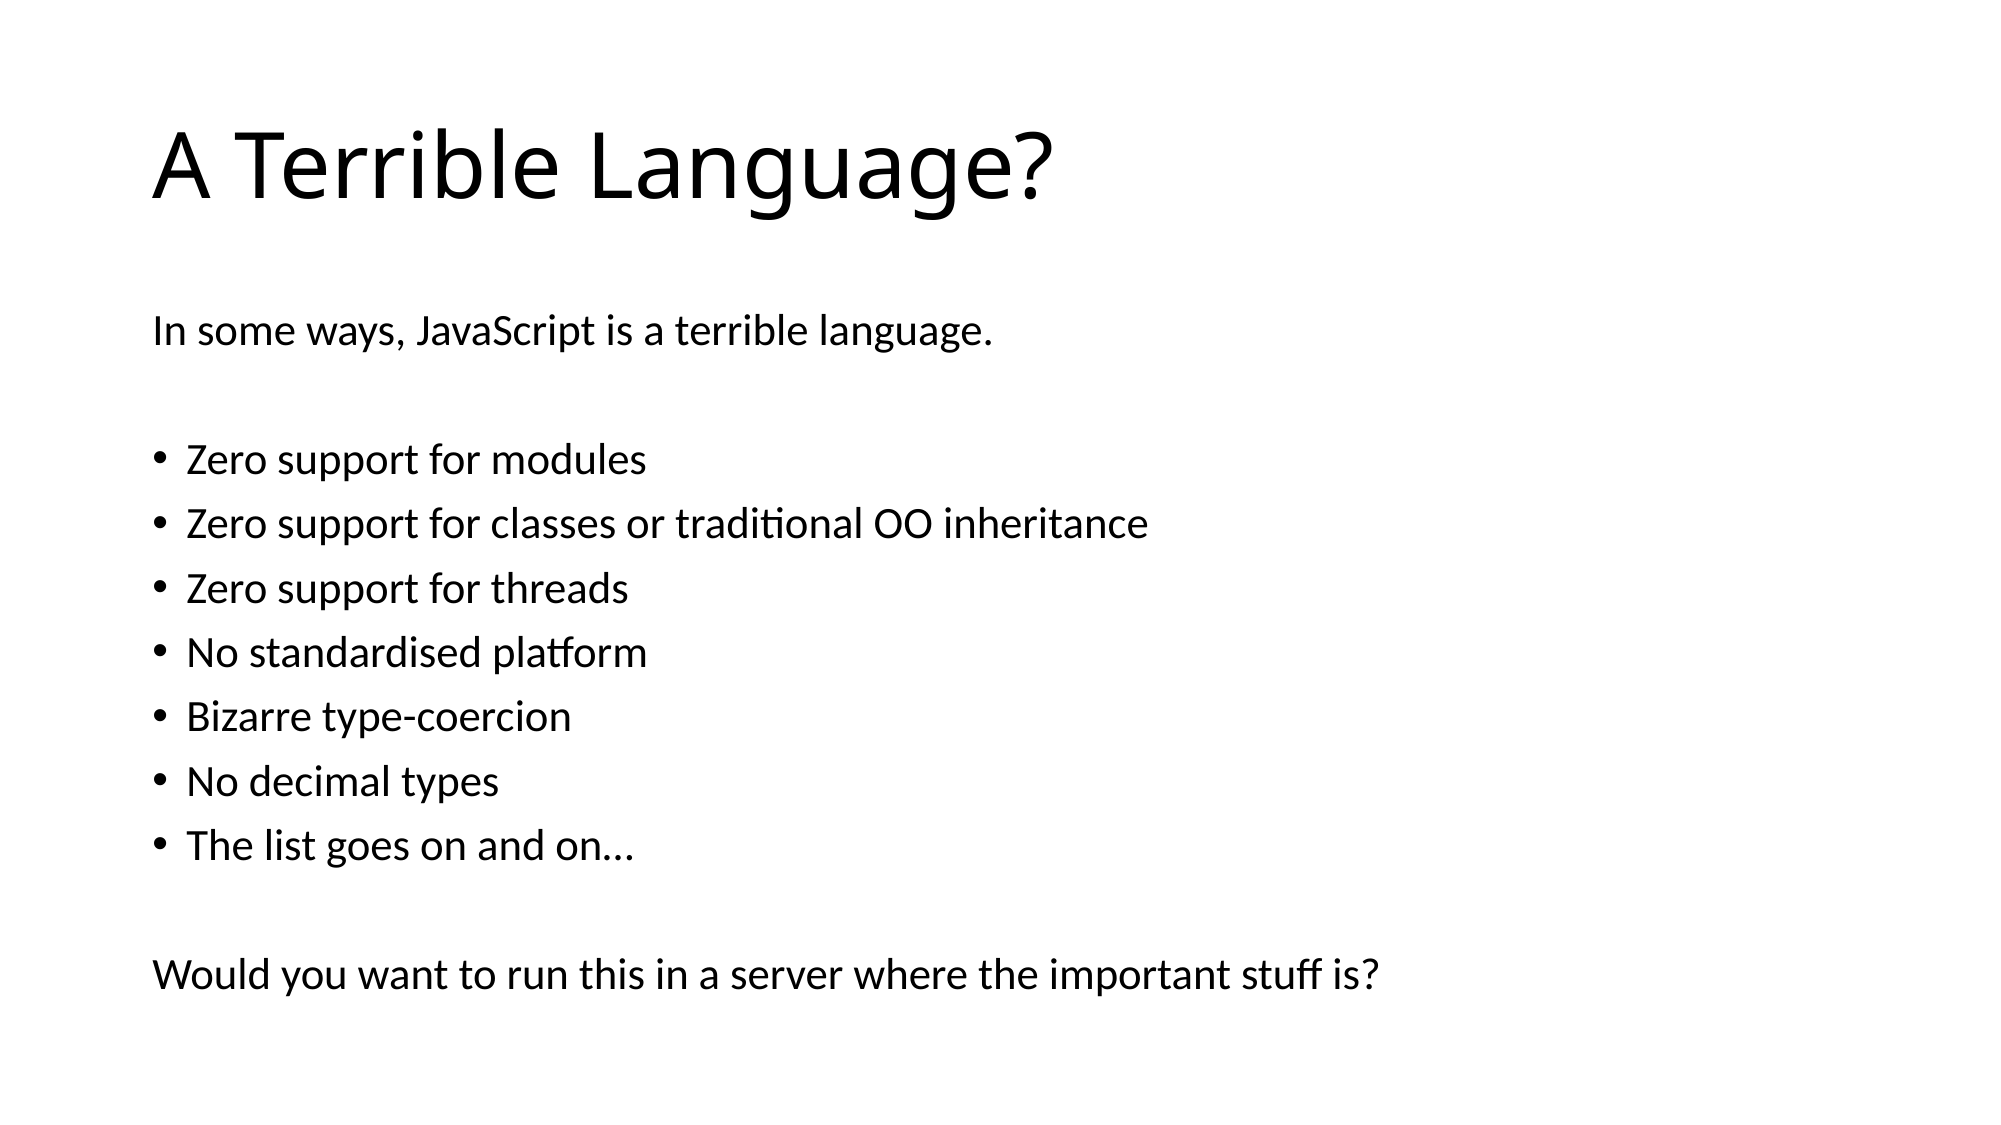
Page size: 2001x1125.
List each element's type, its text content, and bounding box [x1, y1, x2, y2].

list In some ways, JavaScript is a terrible language. Zero support for modules Zero support for classes or traditional OO inheritance Zero support for threads No standardised platform Bizarre type-coercion No decimal types The list goes on and on… Would you want to run this in a server where the important stuff is? [137, 299, 1863, 1014]
title A Terrible Language? [137, 59, 1863, 278]
